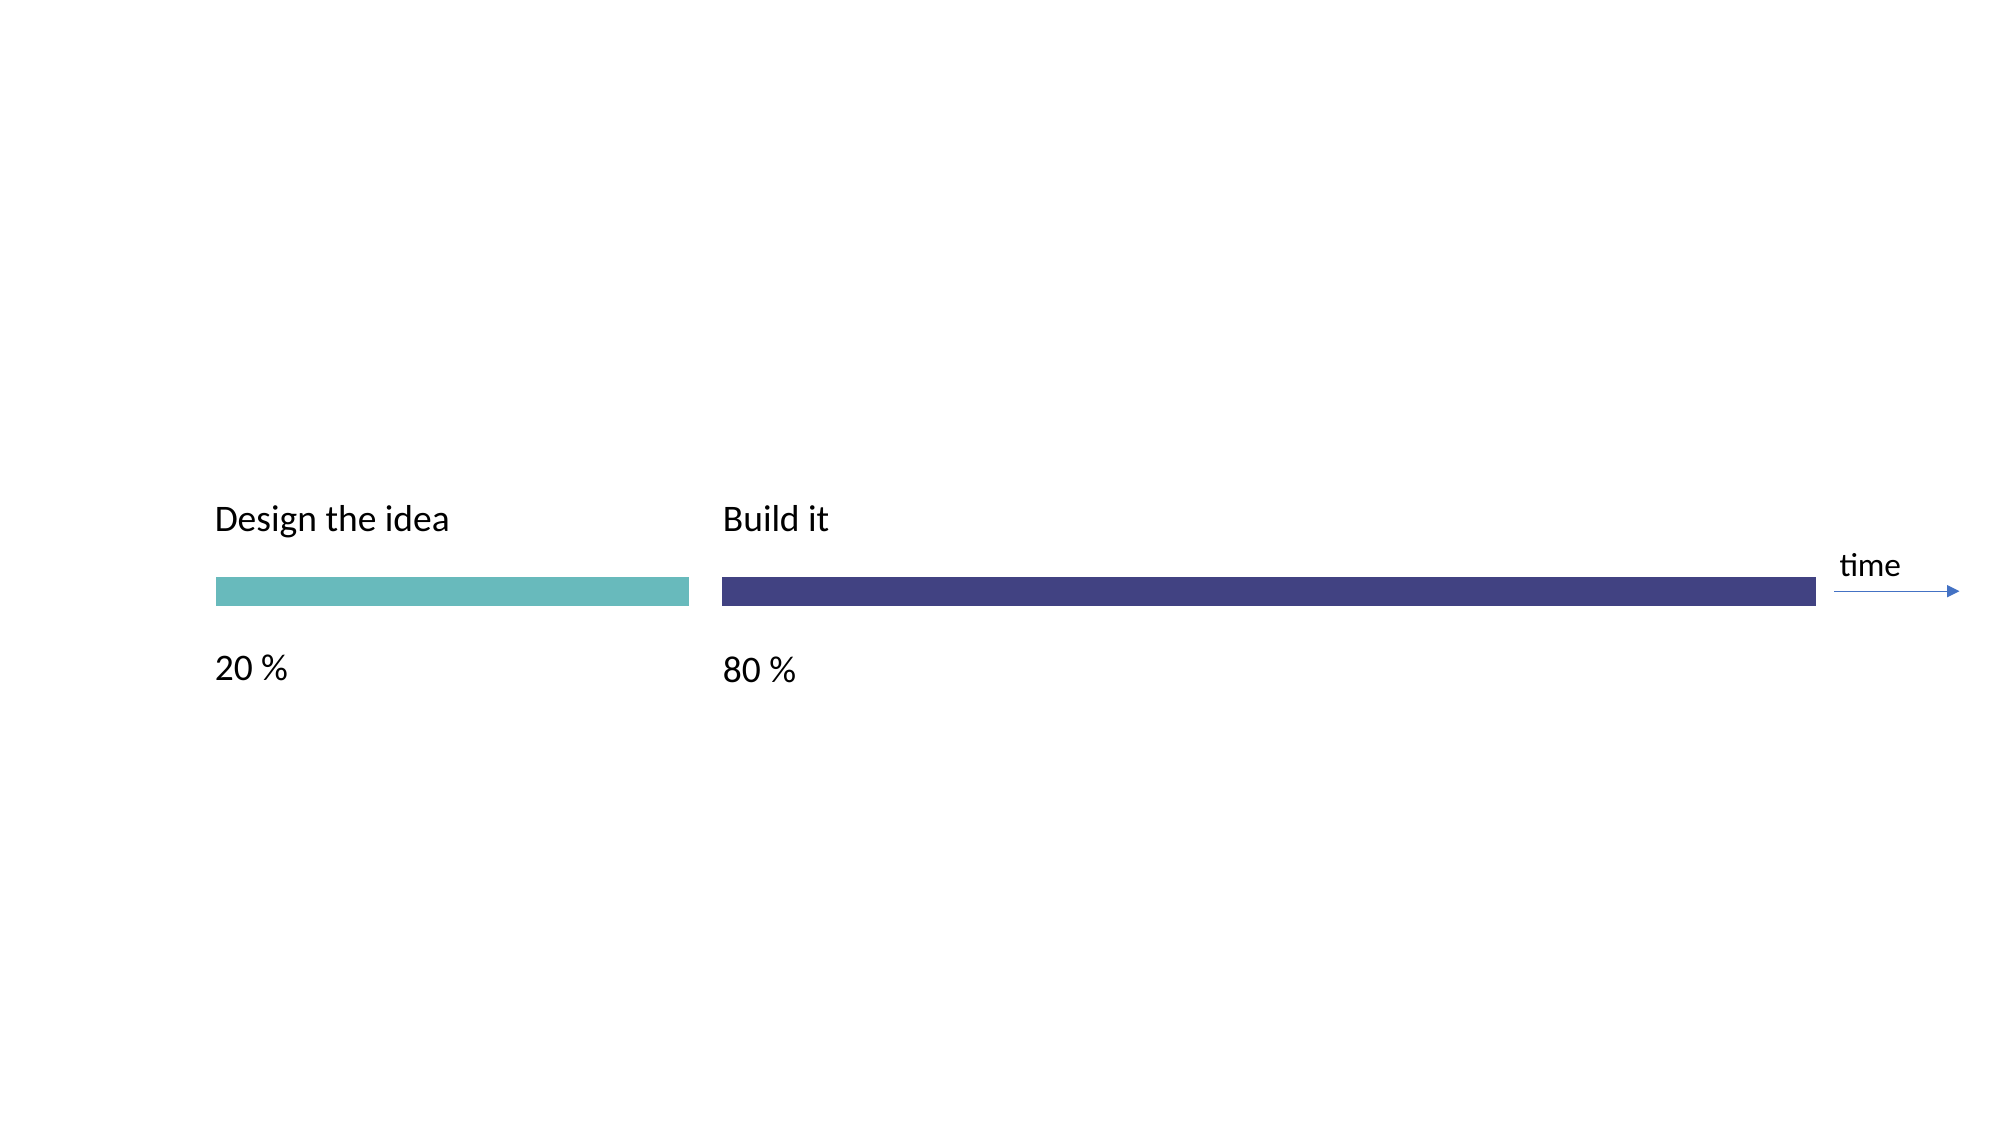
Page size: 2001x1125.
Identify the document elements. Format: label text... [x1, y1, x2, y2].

text_box [722, 577, 1816, 606]
text_box Design the idea [199, 486, 475, 547]
text_box time [1824, 535, 1973, 591]
text_box [216, 577, 689, 606]
text_box Build it [708, 486, 857, 547]
text_box 20 % [199, 635, 475, 695]
text_box 80 % [708, 638, 984, 698]
